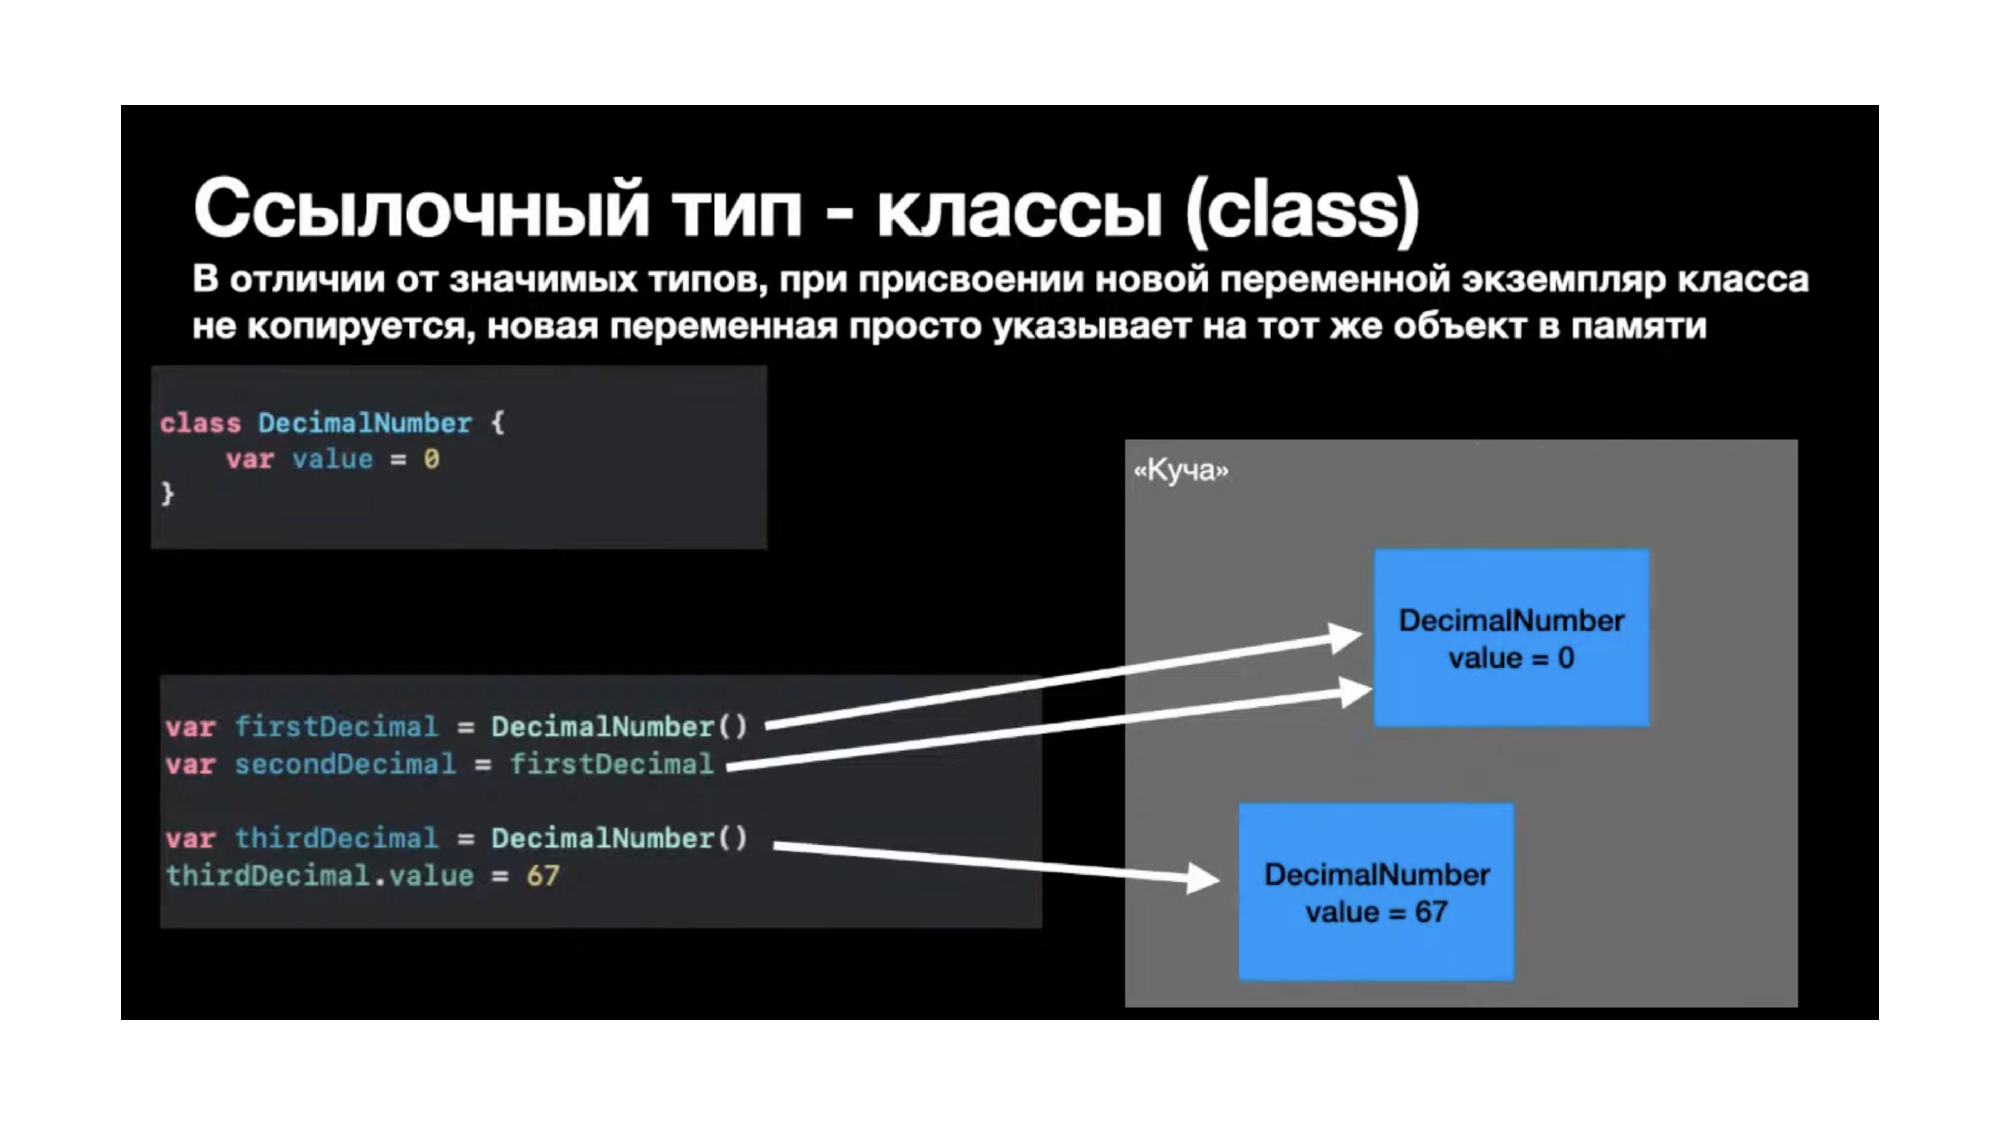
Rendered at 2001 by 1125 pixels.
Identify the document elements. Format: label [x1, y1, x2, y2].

list [121, 105, 1879, 1020]
